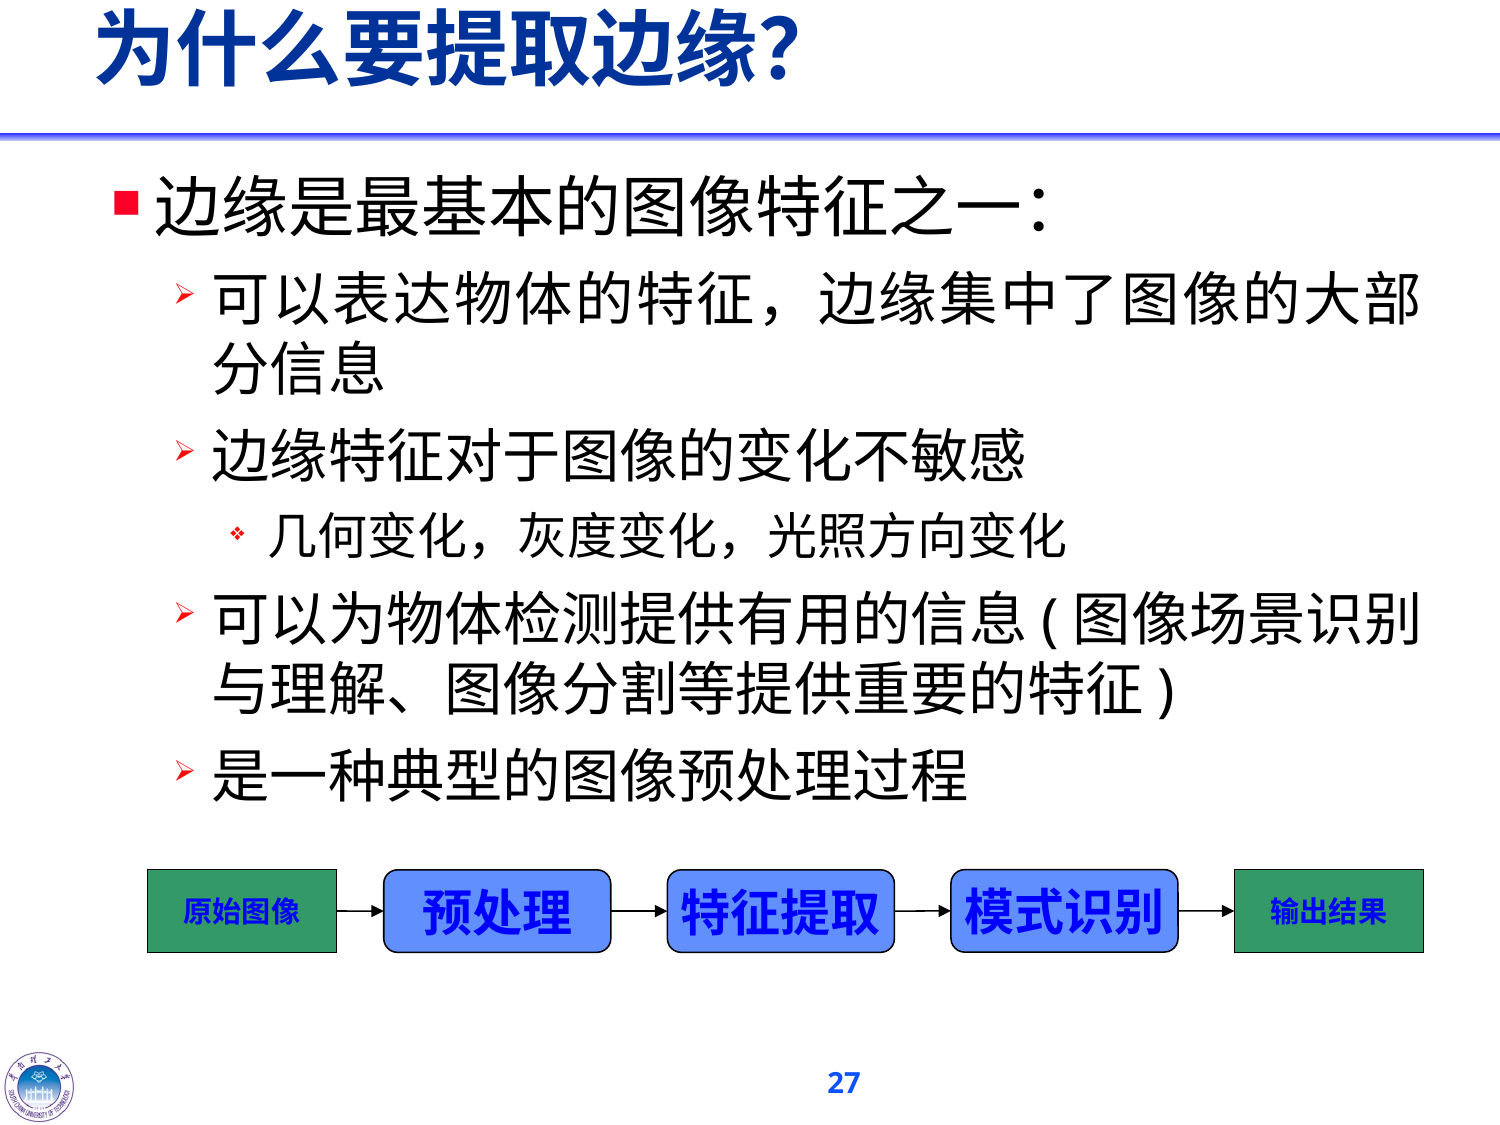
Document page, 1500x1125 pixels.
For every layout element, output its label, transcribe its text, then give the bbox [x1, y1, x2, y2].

list 边缘是最基本的图像特征之一： 可以表达物体的特征，边缘集中了图像的大部分信息 边缘特征对于图像的变化不敏感 几何变化，灰度变化，光照方向变化 可以为物体检测提供有用的信息(图像场景识别与理解、图像分割等提供重要的特征) 是一种典型的图像预处理过程 [101, 156, 1438, 929]
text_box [147, 869, 1424, 953]
title 为什么要提取边缘？ [76, 0, 1428, 126]
picture [3, 1051, 75, 1123]
